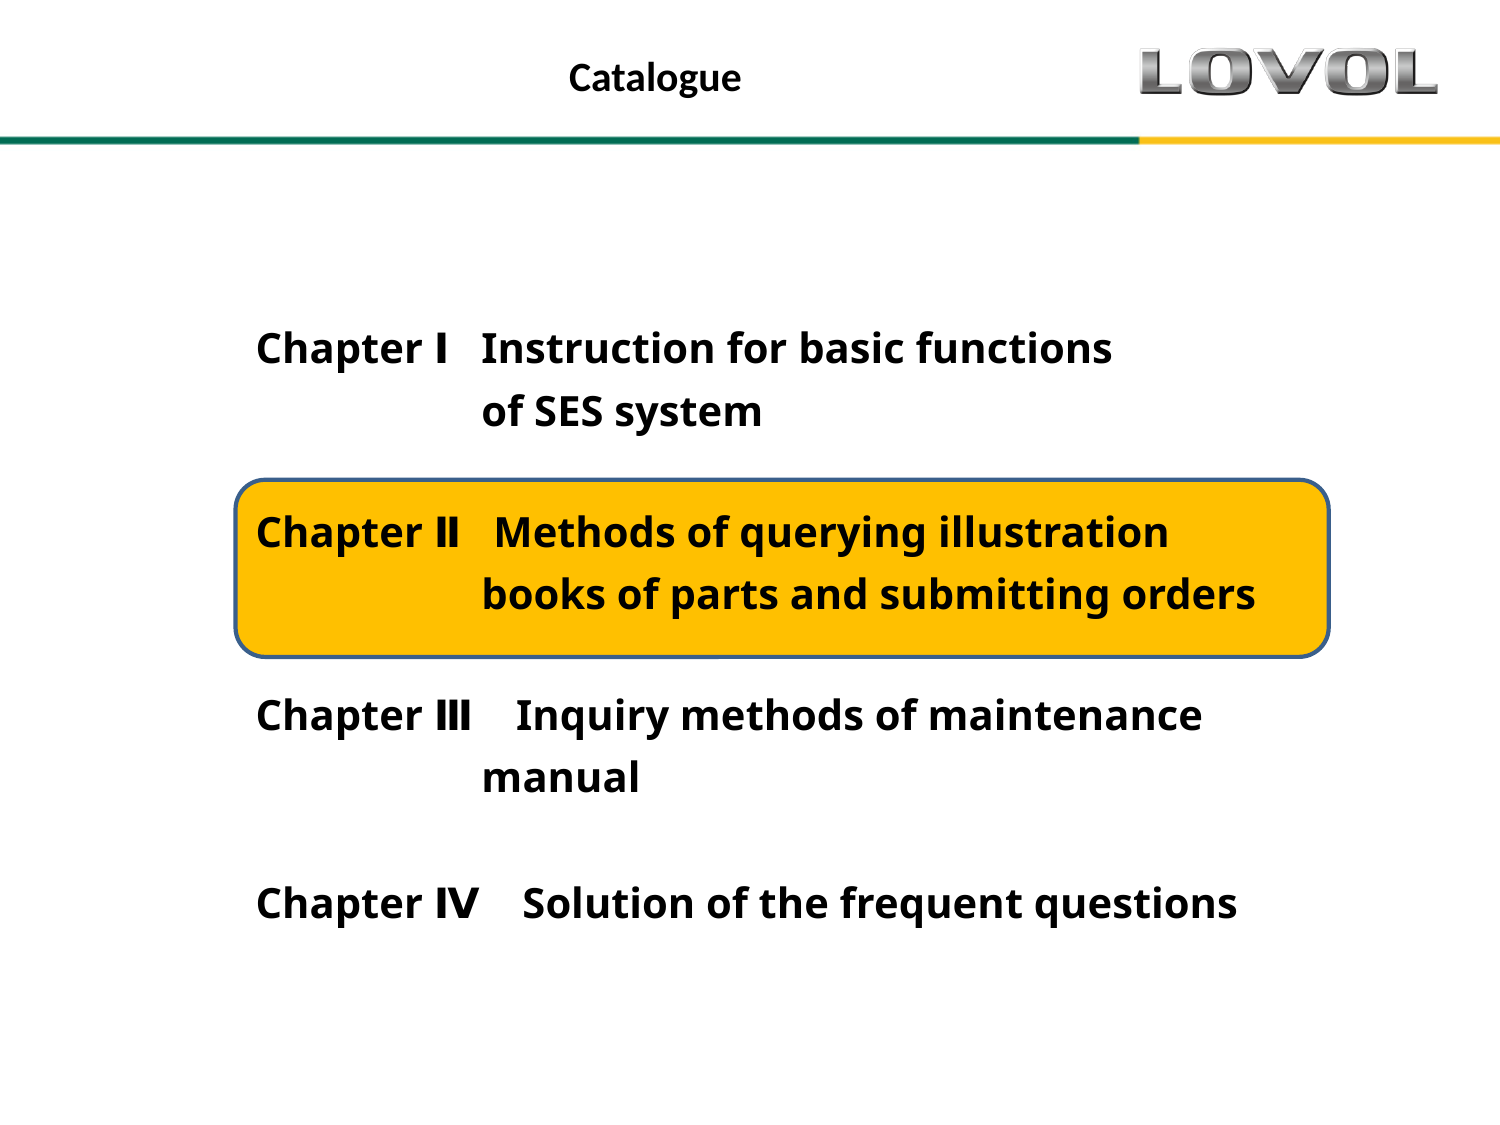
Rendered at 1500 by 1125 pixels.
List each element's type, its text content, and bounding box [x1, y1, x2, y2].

text_box Catalogue [182, 42, 1128, 108]
picture [0, 0, 1500, 1123]
text_box Chapter Ⅰ Instruction for basic functions of SES system Chapter Ⅱ Methods of querying illustration books of parts and submitting orders Chapter Ⅲ Inquiry methods of maintenance manual Chapter Ⅳ Solution of the frequent questions [230, 314, 1329, 934]
